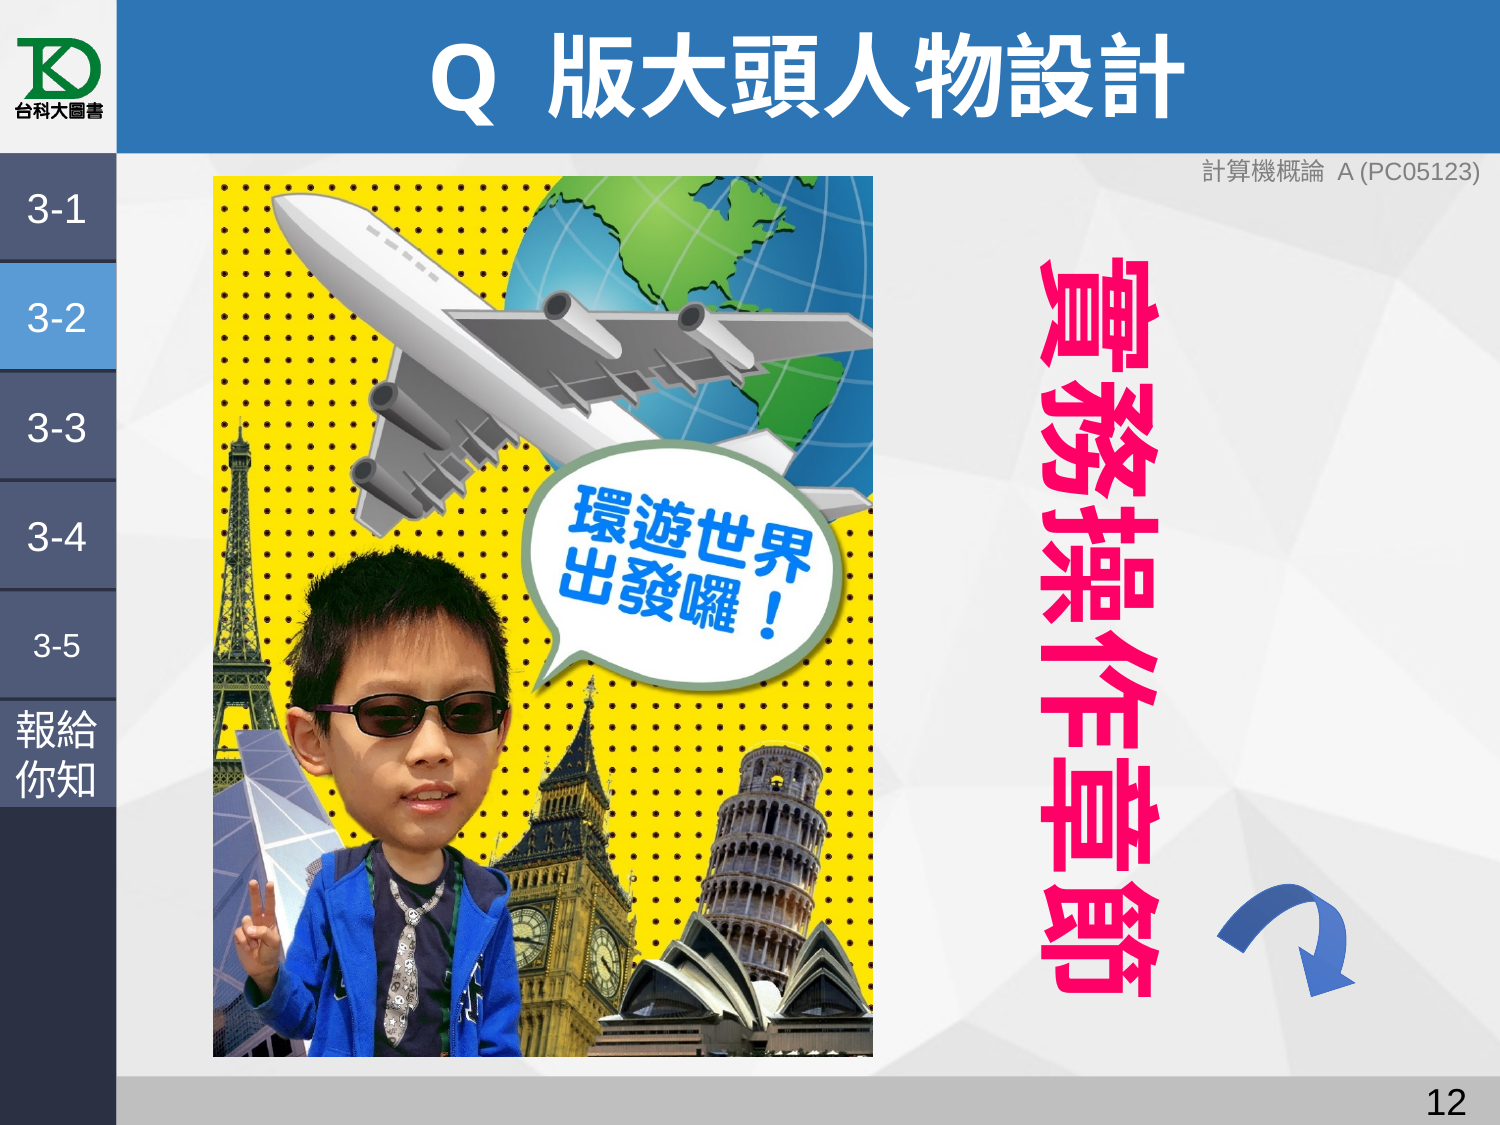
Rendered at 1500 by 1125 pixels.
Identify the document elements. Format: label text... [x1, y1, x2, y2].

text_box 3-4 [0, 481, 117, 589]
text_box 3-3 [0, 371, 117, 479]
text_box [1216, 883, 1356, 998]
text_box 實務操作章節 [1010, 241, 1192, 1015]
title Q 版大頭人物設計 [116, 4, 1500, 158]
slide_number 11 [1323, 1070, 1482, 1125]
text_box 3-2 [0, 262, 117, 370]
picture [0, 0, 116, 153]
text_box 報給 你知 [0, 700, 117, 808]
text_box 3-5 [0, 590, 117, 698]
text_box 3-1 [0, 153, 117, 261]
picture [117, 158, 1500, 1076]
